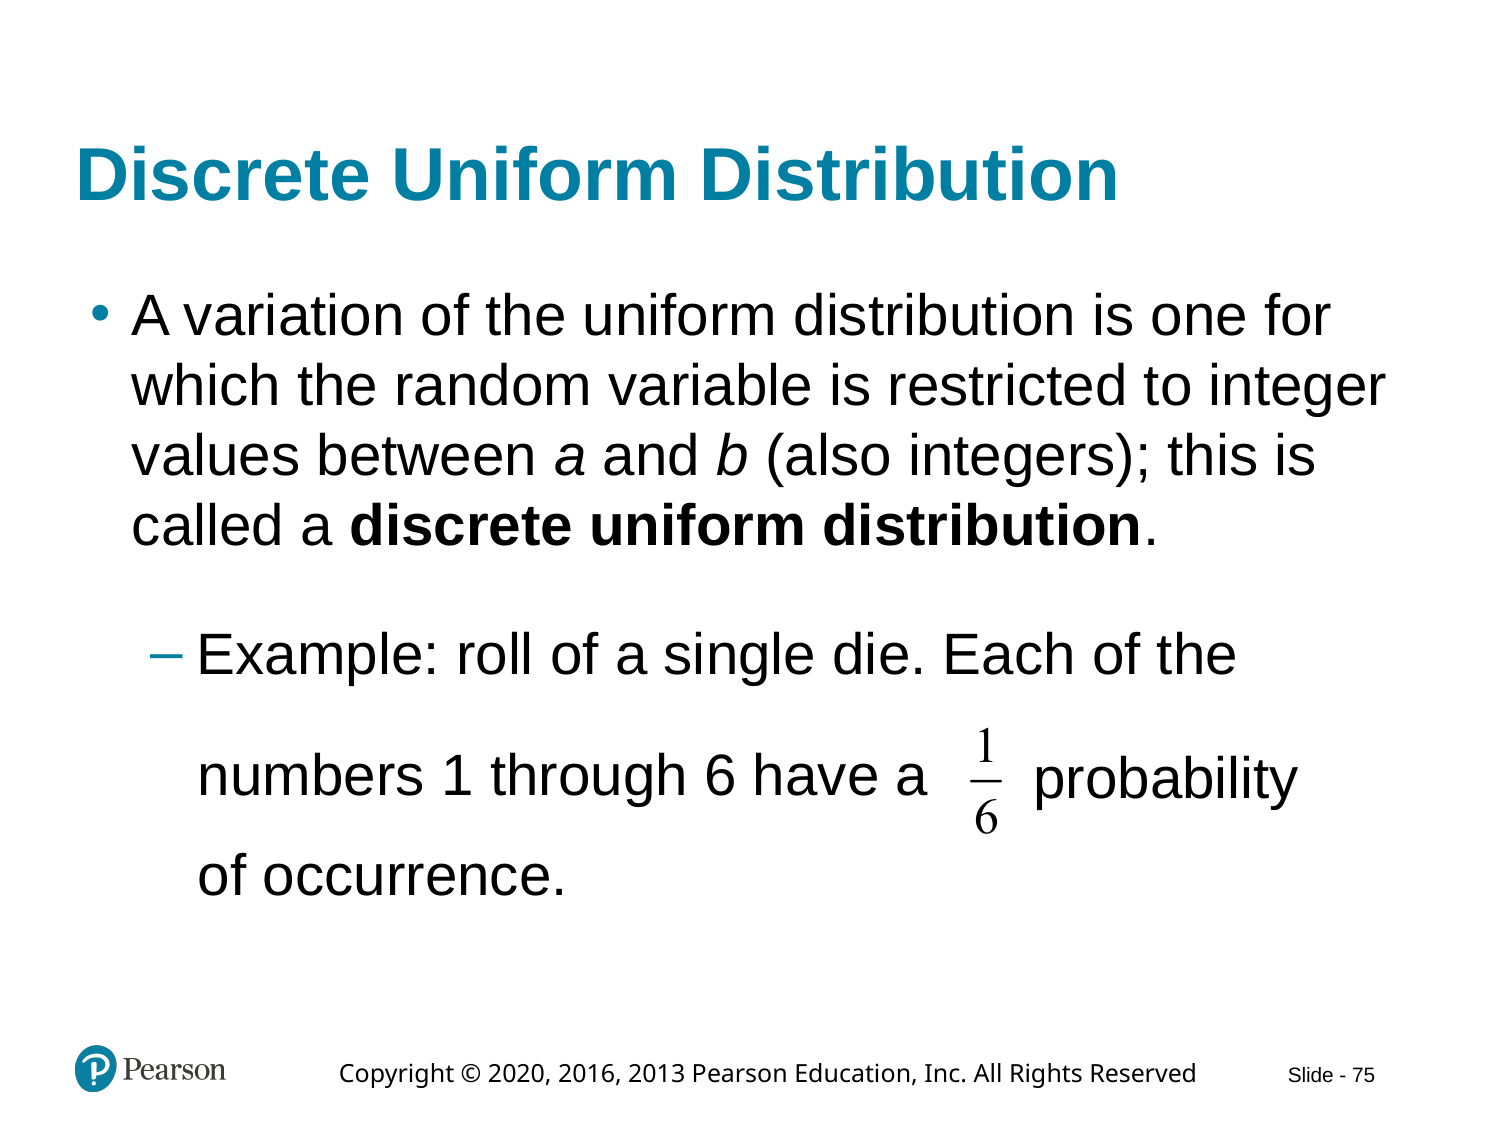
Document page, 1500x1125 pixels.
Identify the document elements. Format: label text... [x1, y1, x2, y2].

picture [75, 1045, 90, 1061]
list probability [1033, 740, 1322, 819]
list of occurrence. [198, 837, 587, 909]
list Example: roll of a single die. Each of the [75, 616, 1425, 706]
picture [83, 1054, 109, 1079]
list A variation of the uniform distribution is one for which the random variable is restricted to integer values between a and b (also integers); this is called a discrete uniform distribution. [75, 262, 1425, 591]
picture [101, 1045, 226, 1092]
picture [967, 718, 1006, 840]
picture [75, 1078, 86, 1092]
title Discrete Uniform Distribution [75, 35, 1425, 216]
list numbers 1 through 6 have a [198, 737, 950, 815]
